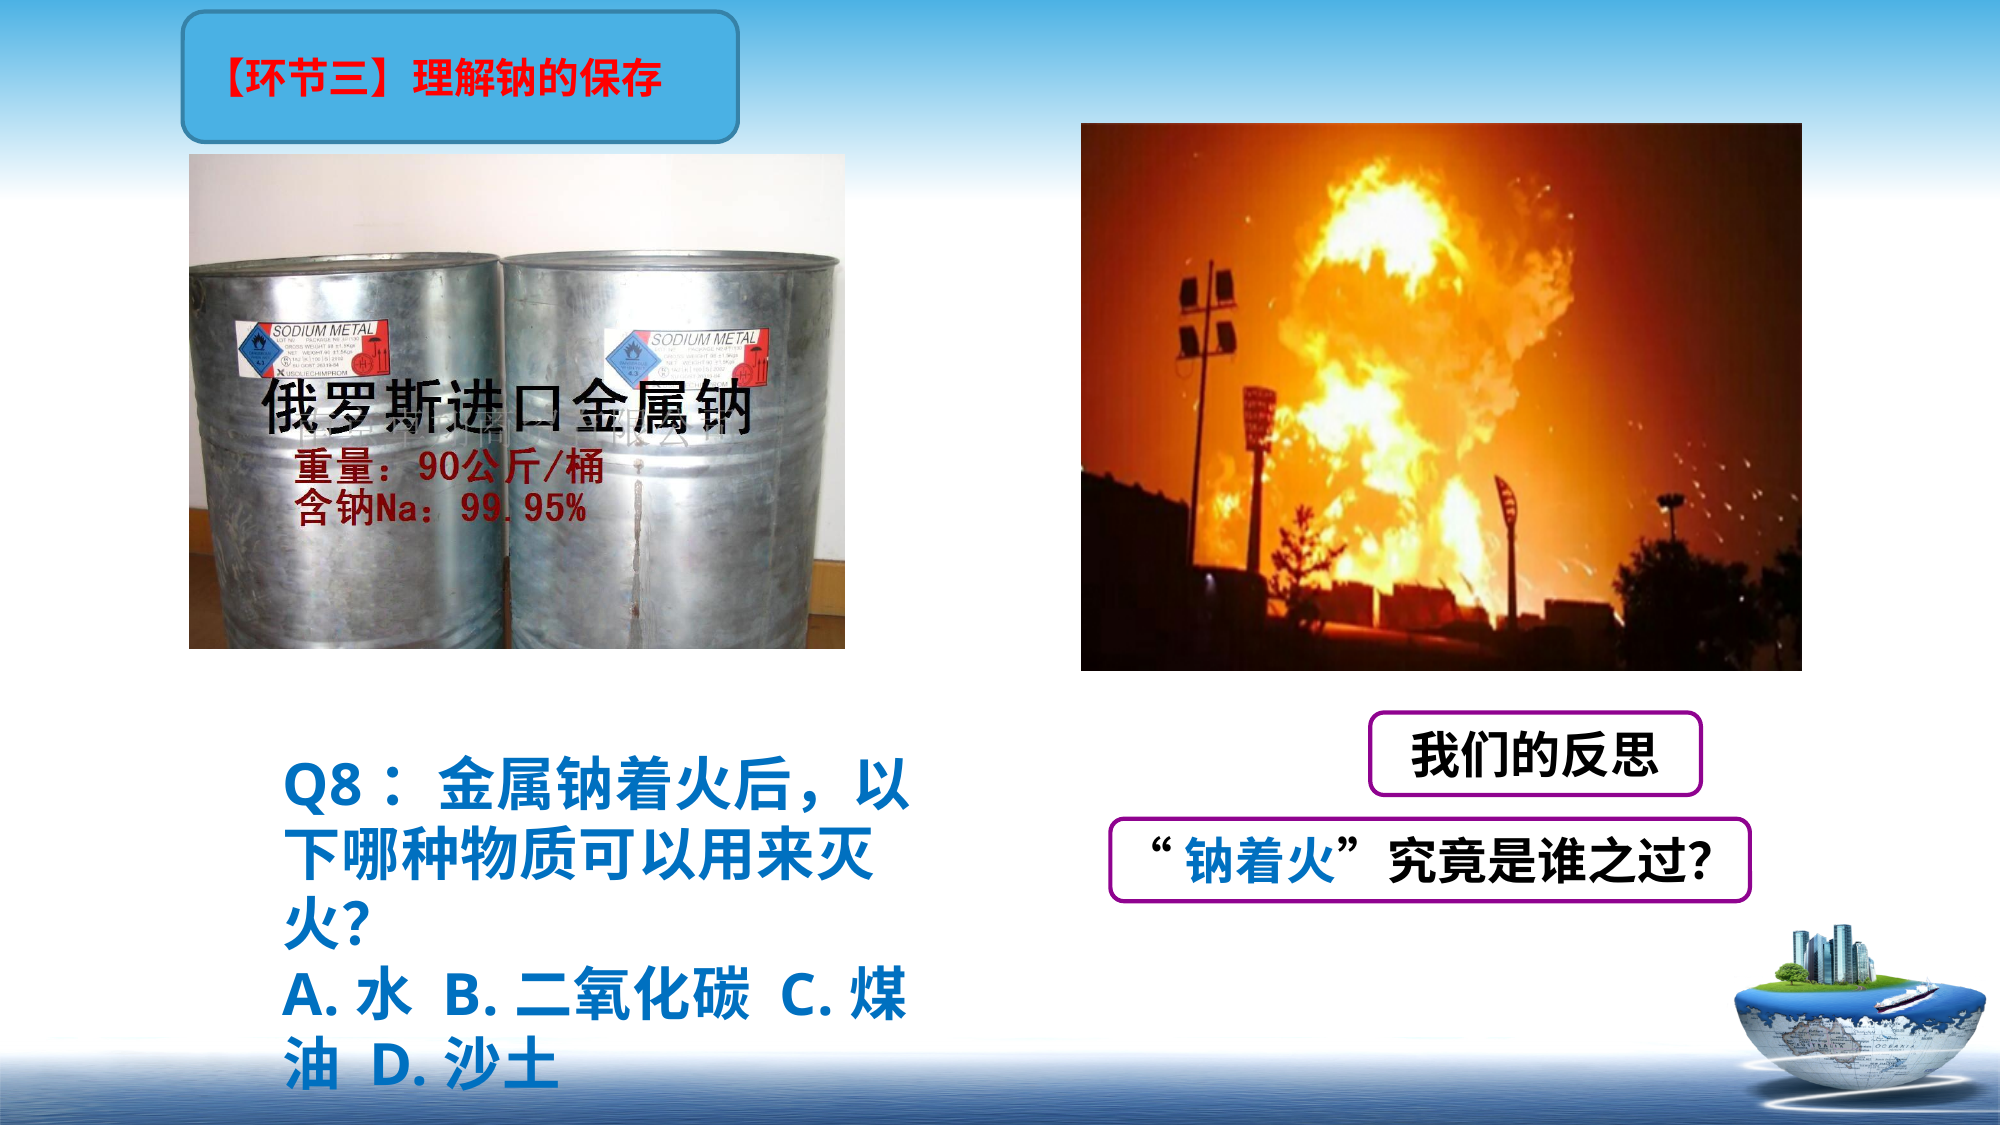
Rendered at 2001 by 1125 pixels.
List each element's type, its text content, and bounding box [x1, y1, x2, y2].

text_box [1110, 712, 1751, 902]
picture [188, 154, 845, 649]
picture [1081, 123, 1802, 672]
text_box 【环节三】理解钠的保存 [180, 9, 740, 145]
picture [0, 920, 2001, 1125]
text_box Q8：金属钠着火后，以下哪种物质可以用来灭火？ A.水 B.二氧化碳 C.煤油 D.沙土 [267, 739, 975, 1105]
